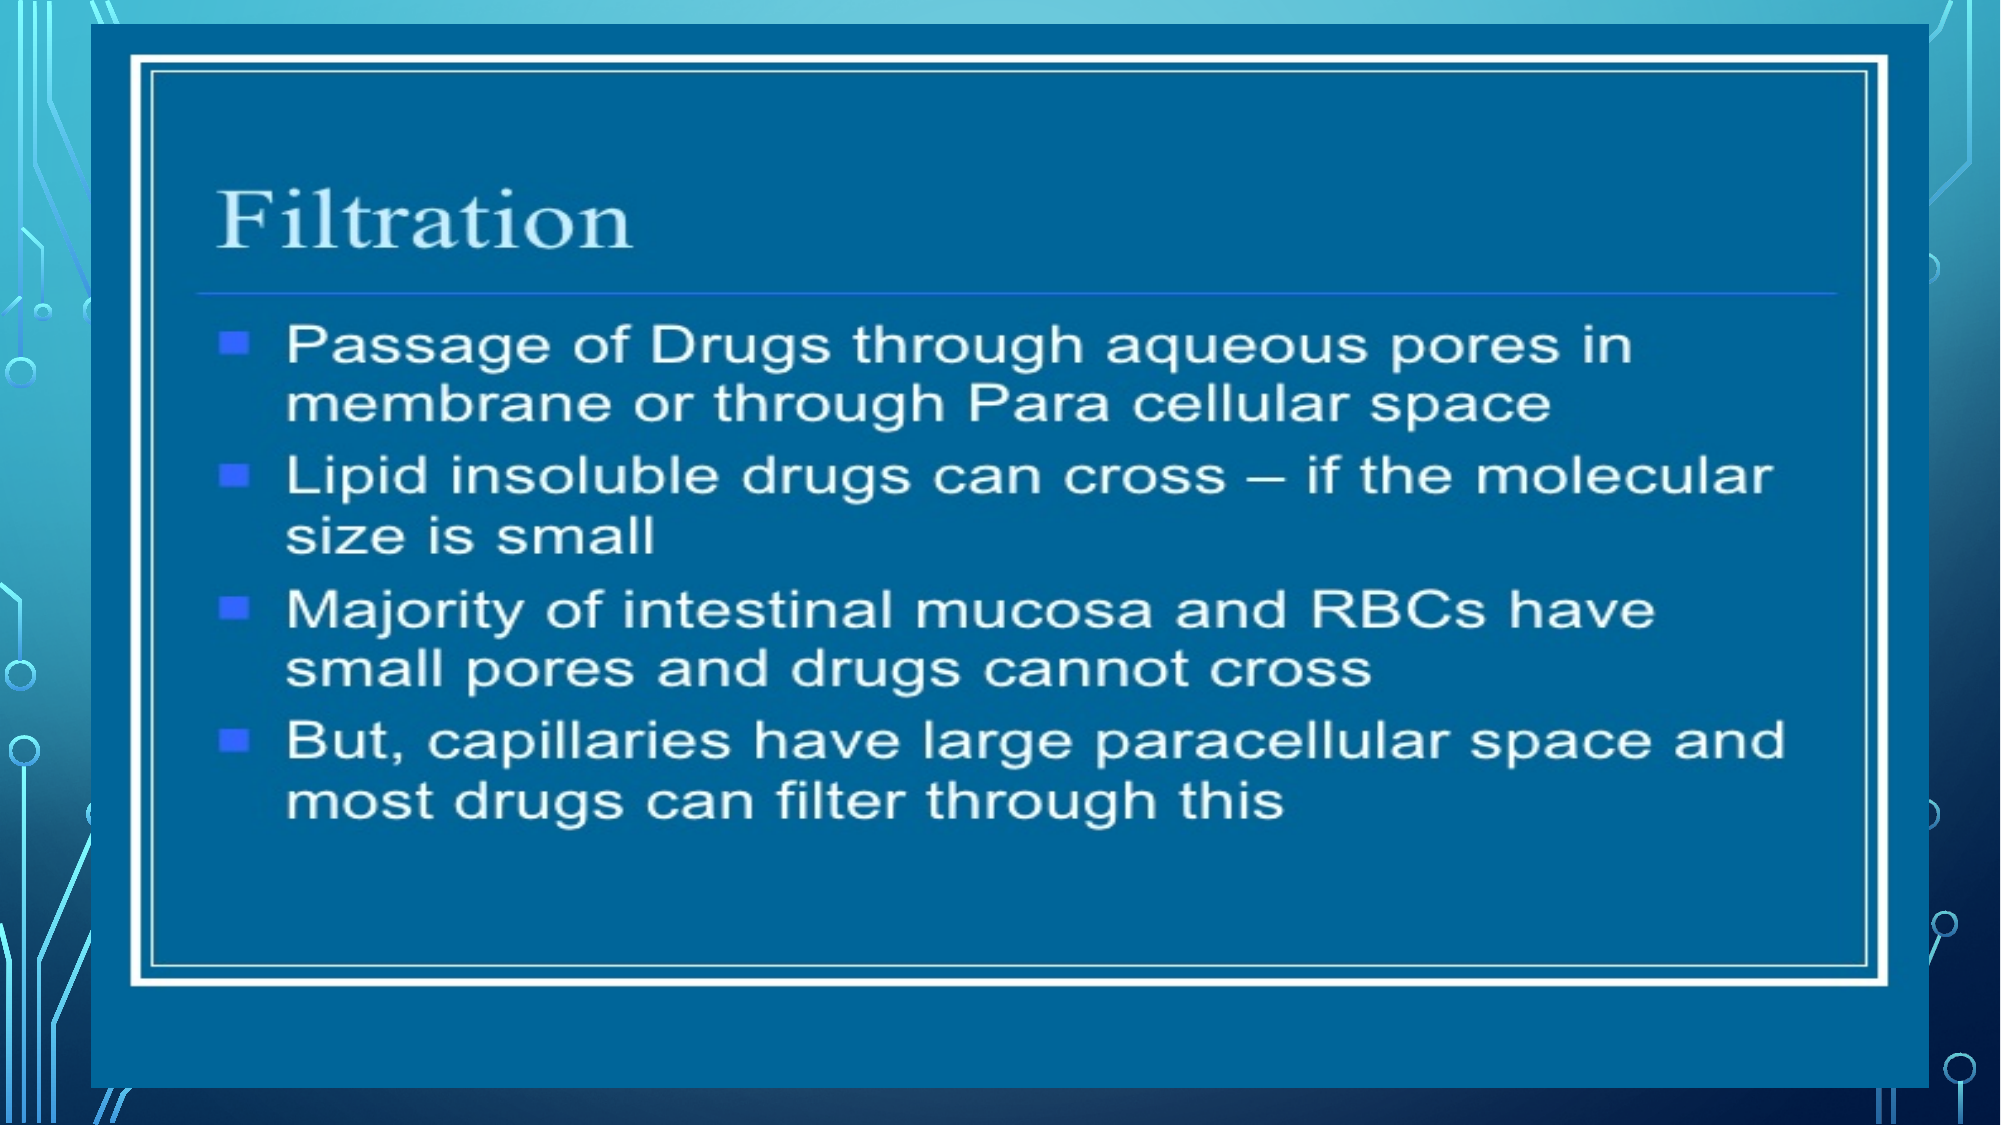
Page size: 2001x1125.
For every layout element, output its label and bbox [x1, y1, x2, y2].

list [90, 23, 1930, 1088]
